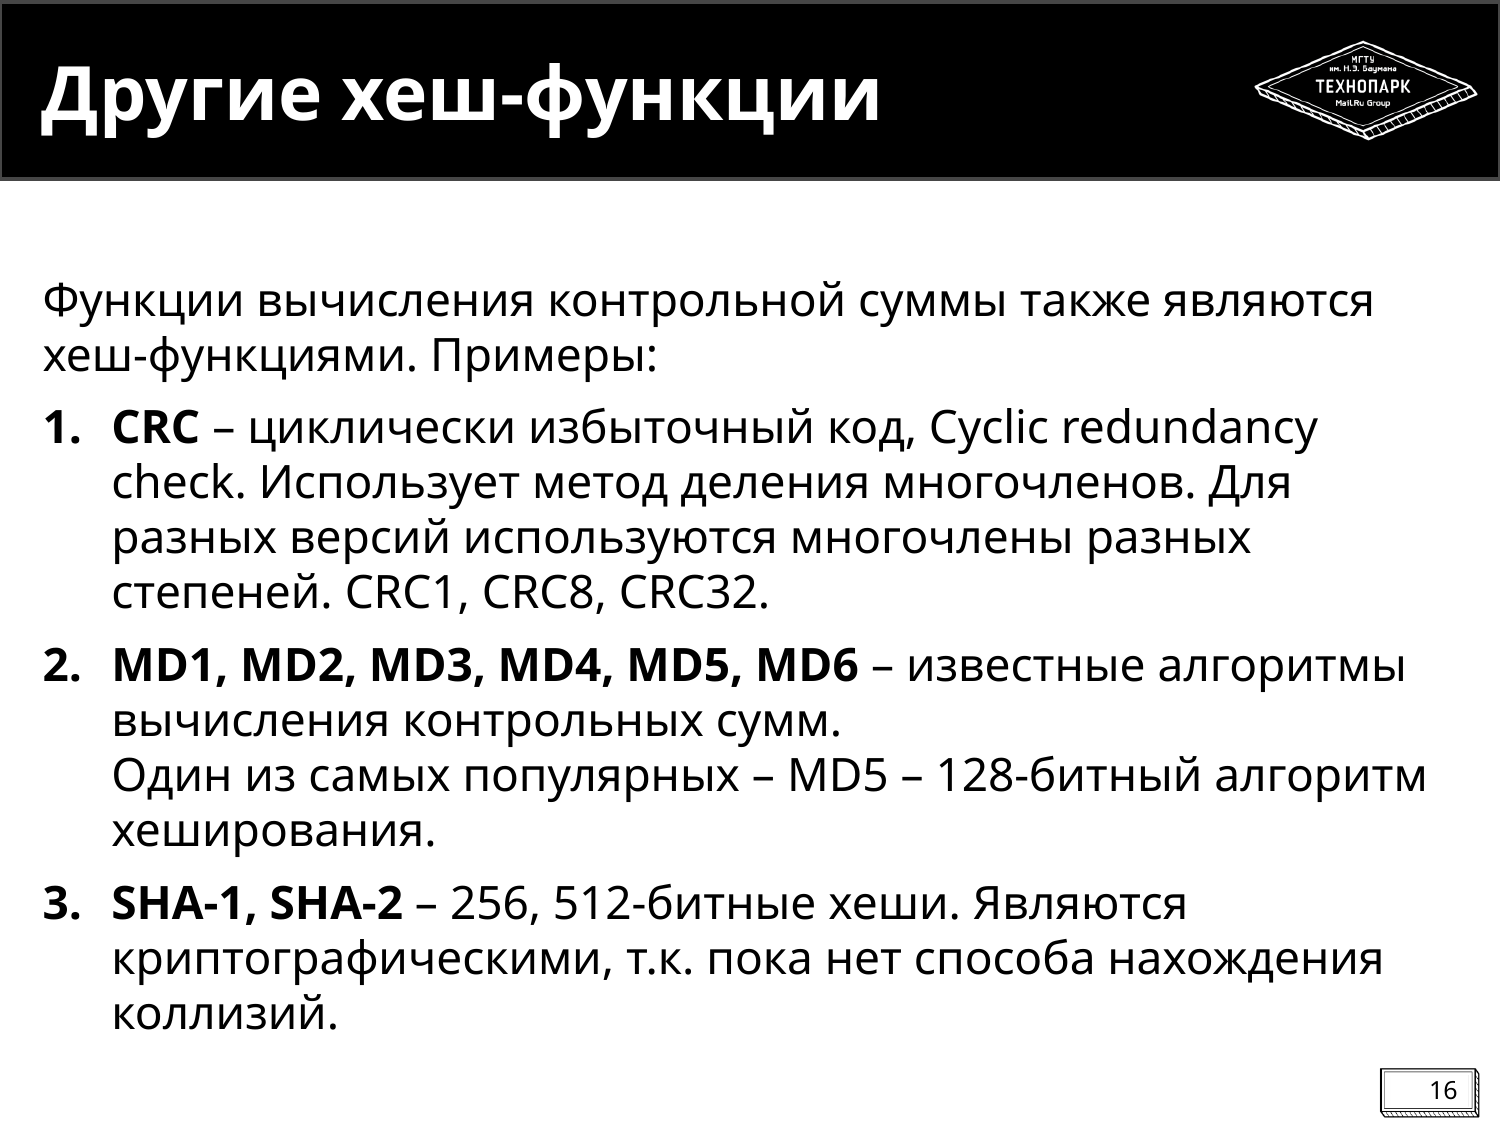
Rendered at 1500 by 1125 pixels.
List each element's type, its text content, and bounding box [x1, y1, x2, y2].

slide_number 16 [1130, 1069, 1473, 1114]
list Функции вычисления контрольной суммы также являются хеш-функциями. Примеры: CRC – циклически избыточный код, Cyclic redundancy check. Использует метод деления многочленов. Для разных версий используются многочлены разных степеней. CRC1, CRC8, CRC32. MD1, MD2, MD3, MD4, MD5, MD6 – известные алгоритмы вычисления контрольных сумм. Один из самых популярных – MD5 – 128-битный алгоритм хеширования. SHA-1, SHA-2 – 256, 512-битные хеши. Являются криптографическими, т.к. пока нет способа нахождения коллизий. [27, 262, 1475, 1050]
picture [1250, 19, 1492, 162]
picture [1366, 1060, 1495, 1125]
title Другие хеш-функции [26, 15, 1250, 166]
